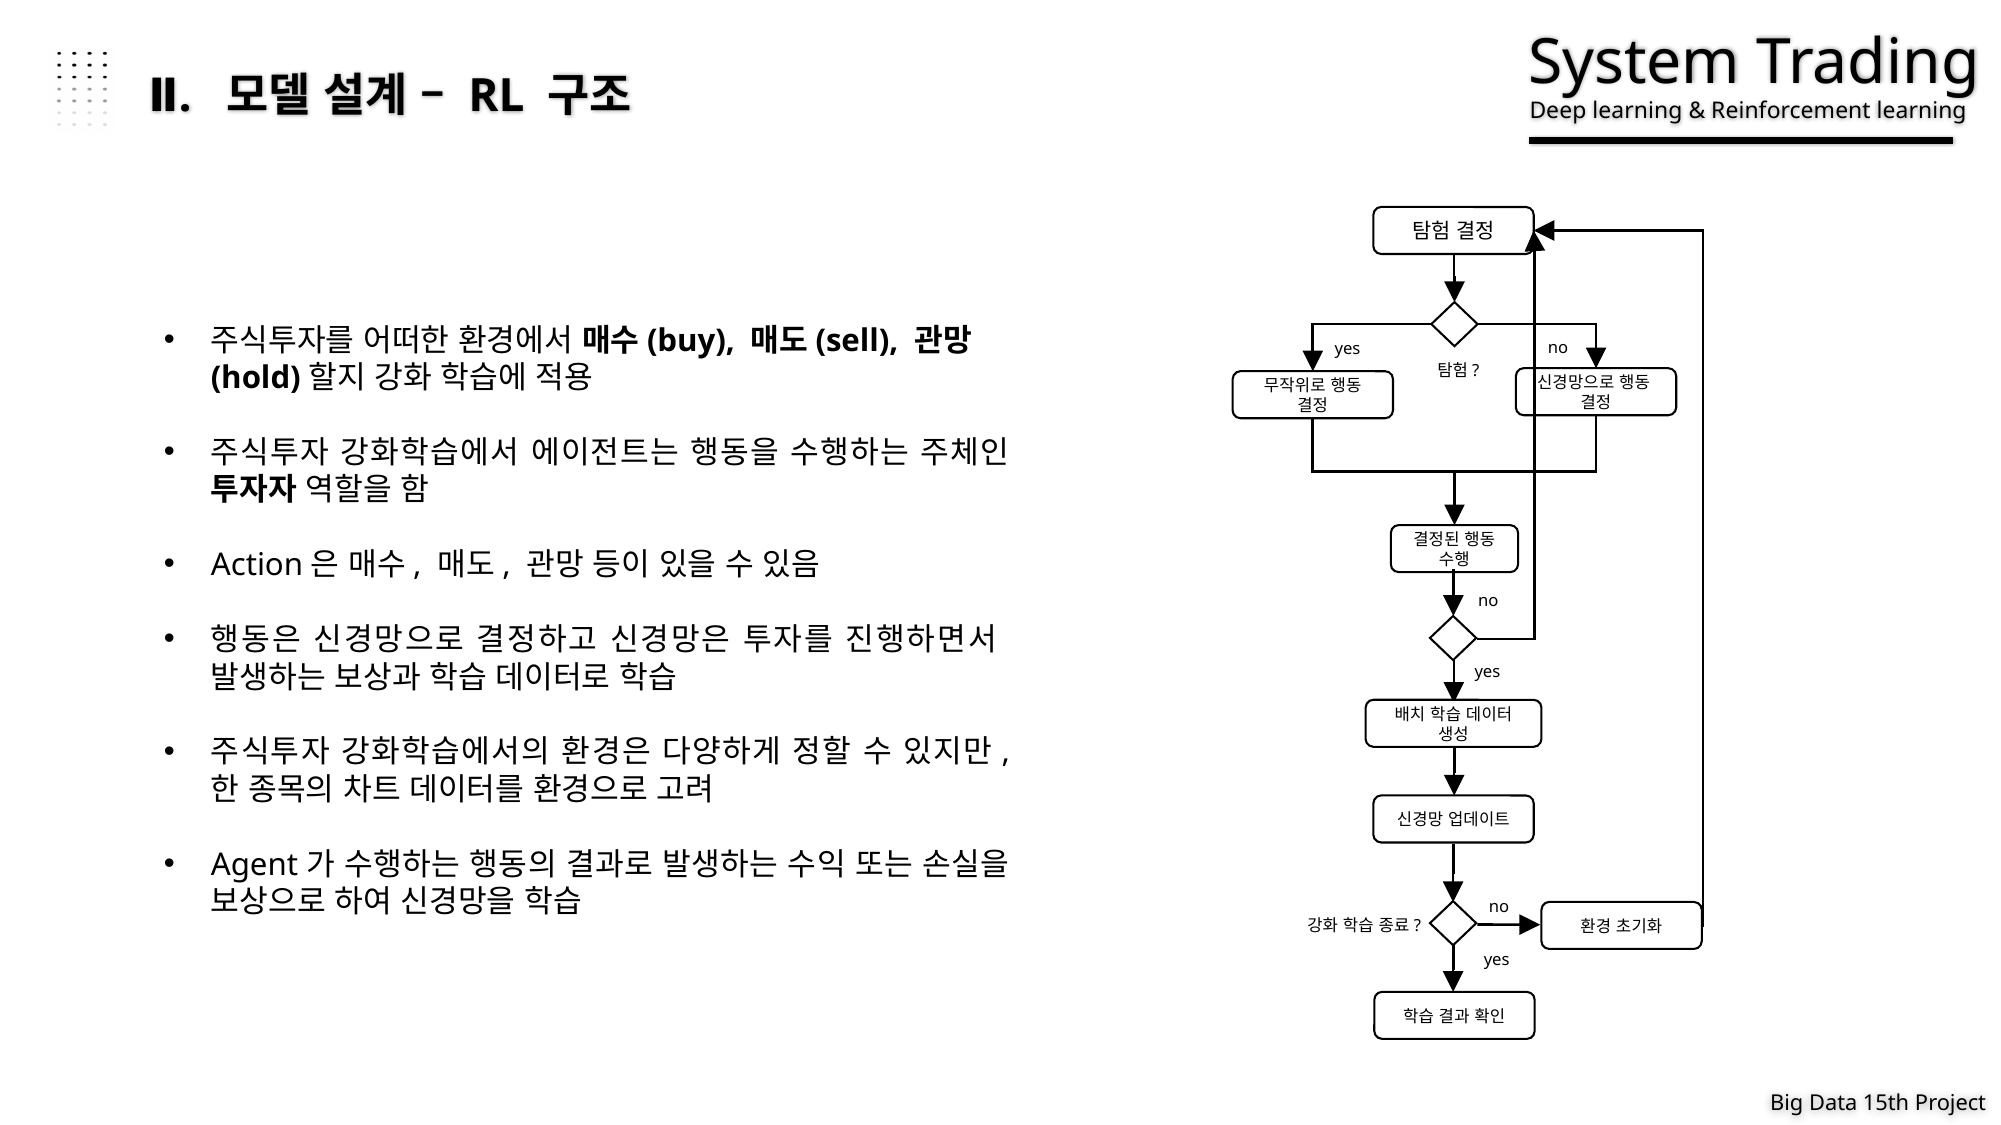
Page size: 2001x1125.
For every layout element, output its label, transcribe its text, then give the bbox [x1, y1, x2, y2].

picture [49, 47, 115, 133]
text_box 주식투자를 어떠한 환경에서 매수(buy), 매도(sell), 관망(hold)할지 강화 학습에 적용 주식투자 강화학습에서 에이전트는 행동을 수행하는 주체인 투자자 역할을 함 Action은 매수, 매도, 관망 등이 있을 수 있음 행동은 신경망으로 결정하고 신경망은 투자를 진행하면서 발생하는 보상과 학습 데이터로 학습 주식투자 강화학습에서의 환경은 다양하게 정할 수 있지만, 한 종목의 차트 데이터를 환경으로 고려 Agent가 수행하는 행동의 결과로 발생하는 수익 또는 손실을 보상으로 하여 신경망을 학습 [149, 312, 1025, 927]
text_box Big Data 15th Project [1535, 1076, 2000, 1116]
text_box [1513, 14, 2000, 141]
text_box Ⅱ. 모델 설계 – RL 구조 [133, 50, 797, 122]
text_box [1232, 206, 1702, 1039]
